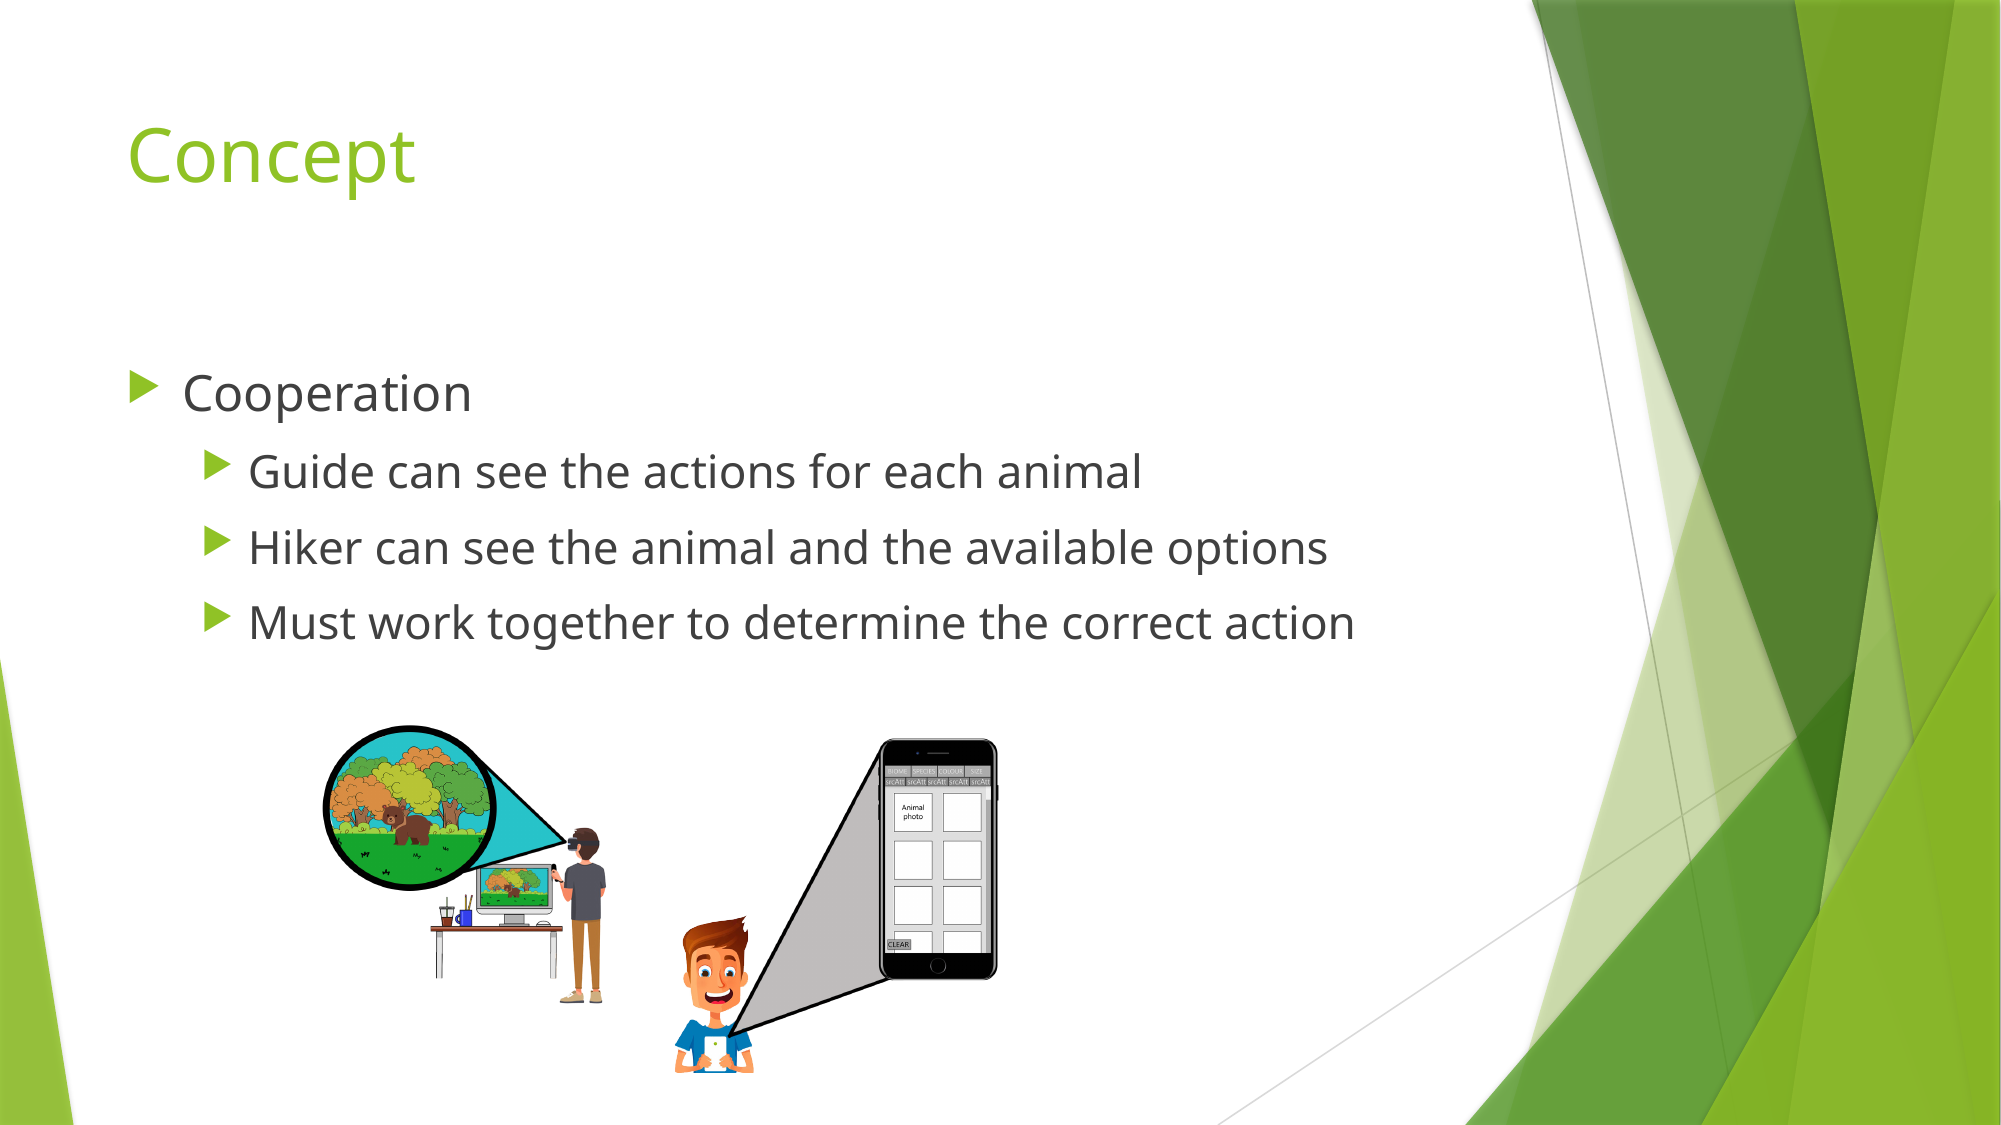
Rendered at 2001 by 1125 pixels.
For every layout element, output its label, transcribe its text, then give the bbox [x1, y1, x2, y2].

list Cooperation Guide can see the actions for each animal Hiker can see the animal and the available options Must work together to determine the correct action [111, 354, 1522, 992]
picture [295, 651, 1028, 1073]
title Concept [111, 99, 1522, 317]
